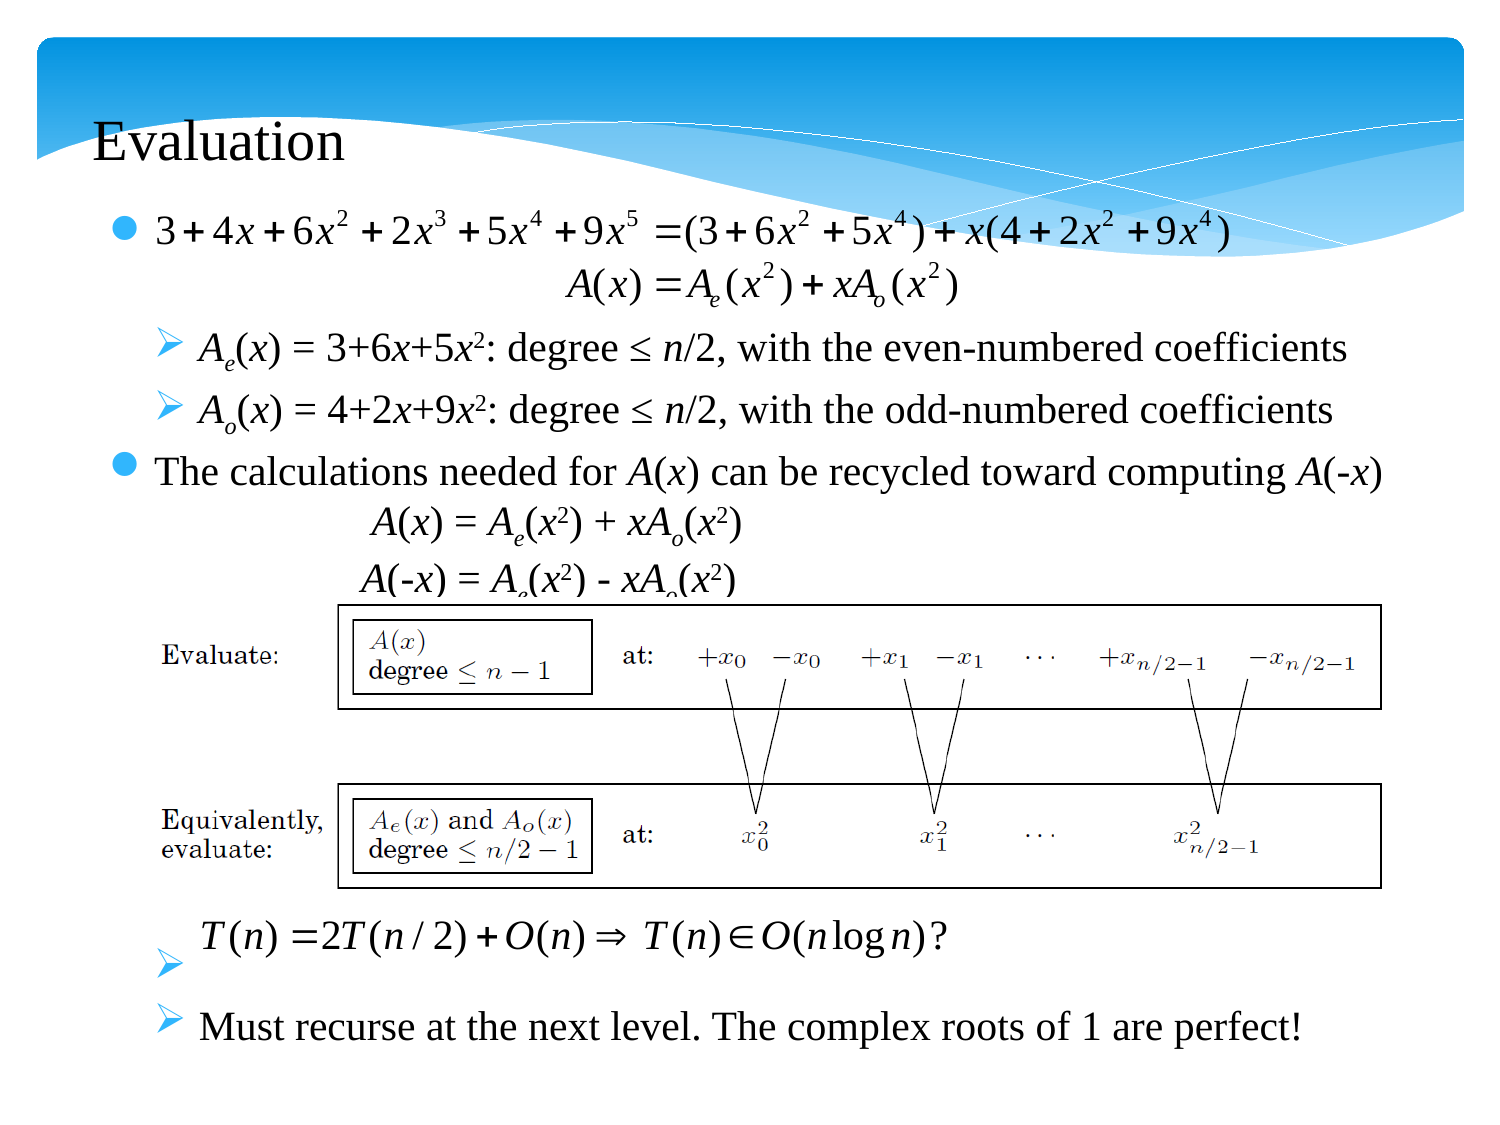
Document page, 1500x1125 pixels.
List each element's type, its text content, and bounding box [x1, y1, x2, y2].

text_box Evaluation [77, 78, 1428, 197]
picture [155, 597, 1389, 897]
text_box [152, 202, 1235, 260]
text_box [560, 255, 963, 314]
text_box Ae(x) = 3+6x+5x2: degree ≤ n/2, with the even-numbered coefficients Ao(x) = 4+2x+9x2: degree ≤ n/2, with the odd-numbered coefficients The calculations needed for A(x) can be recycled toward computing A(-x) A(x) = Ae(x2) + xAo(x2) A(-x) = Ae(x2) - xAo(x2) Must recurse at the next level. The complex roots of 1 are perfect! [94, 196, 1412, 1059]
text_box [198, 913, 951, 965]
